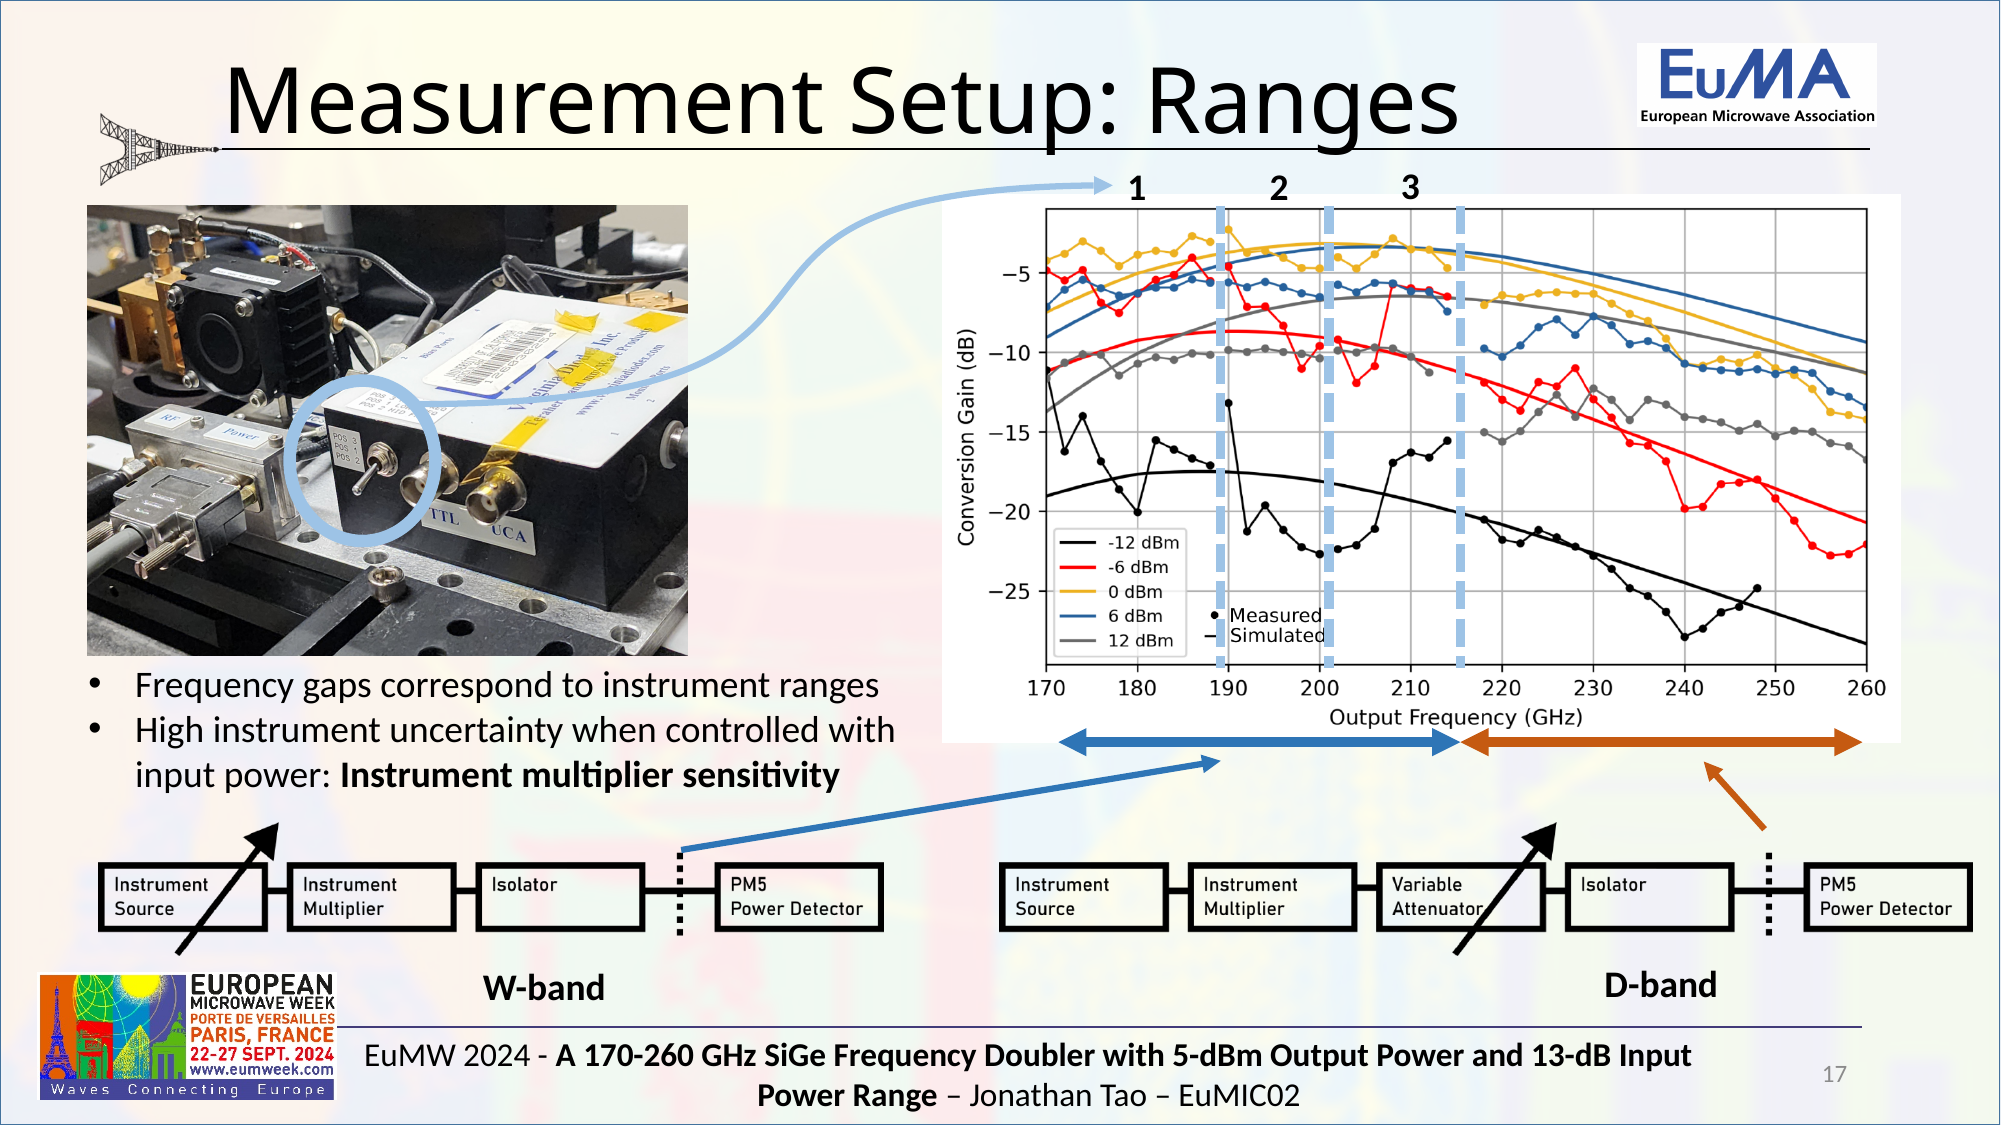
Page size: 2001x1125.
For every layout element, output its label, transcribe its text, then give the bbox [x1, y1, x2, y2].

text_box 3 [1386, 154, 1435, 194]
picture [999, 822, 1973, 956]
picture [1637, 43, 1877, 127]
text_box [681, 760, 1221, 850]
picture [101, 114, 221, 186]
picture [942, 194, 1901, 743]
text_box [1703, 761, 1765, 830]
text_box Frequency gaps correspond to instrument ranges High instrument uncertainty when controlled with input power: Instrument multiplier sensitivity [73, 652, 953, 803]
text_box W-band [468, 956, 621, 1016]
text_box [654, 0, 873, 645]
text_box D-band [1589, 956, 1734, 1013]
slide_number 17 [1703, 1042, 1863, 1103]
text_box 2 [1254, 155, 1304, 194]
text_box 1 [1112, 155, 1162, 194]
title Measurement Setup: Ranges [207, 39, 654, 161]
picture [37, 972, 337, 1100]
title Measurement Setup: Ranges [873, 39, 1491, 161]
picture [87, 205, 688, 656]
picture [98, 822, 884, 956]
